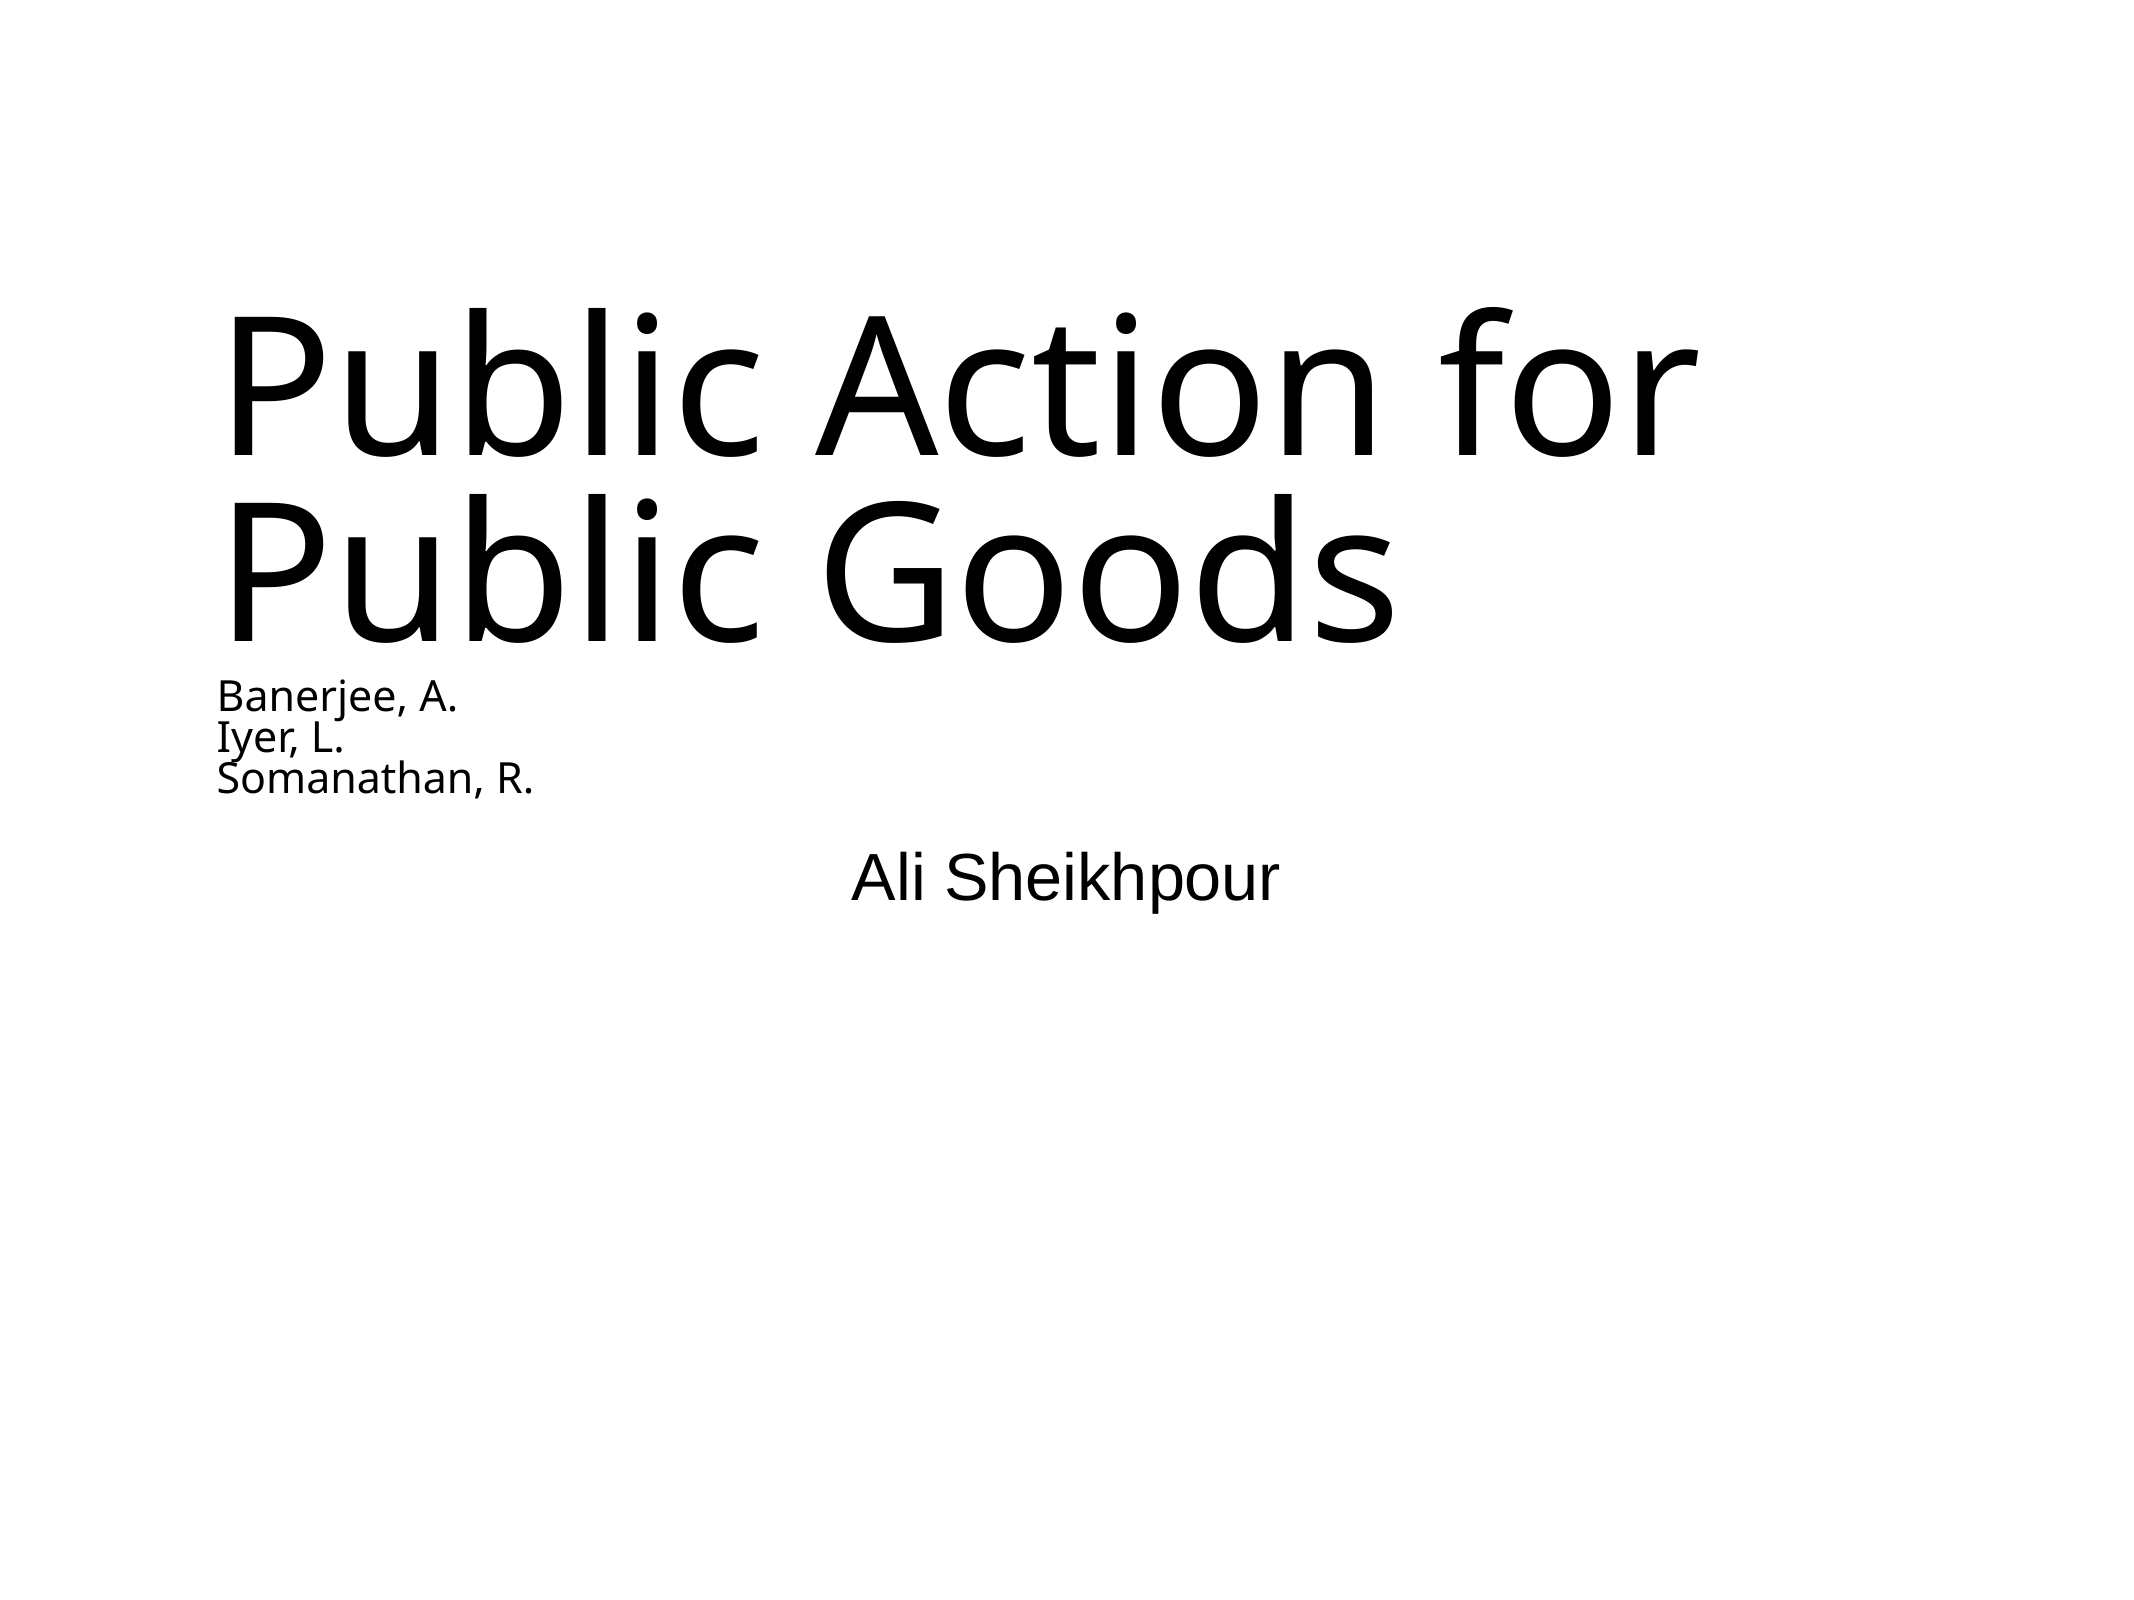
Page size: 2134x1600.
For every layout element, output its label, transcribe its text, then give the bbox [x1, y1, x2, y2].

subtitle Ali Sheikhpour [207, 824, 1926, 1011]
title Public Action for Public Goods Banerjee, A. Iyer, L. Somanathan, R. [207, 268, 1926, 811]
